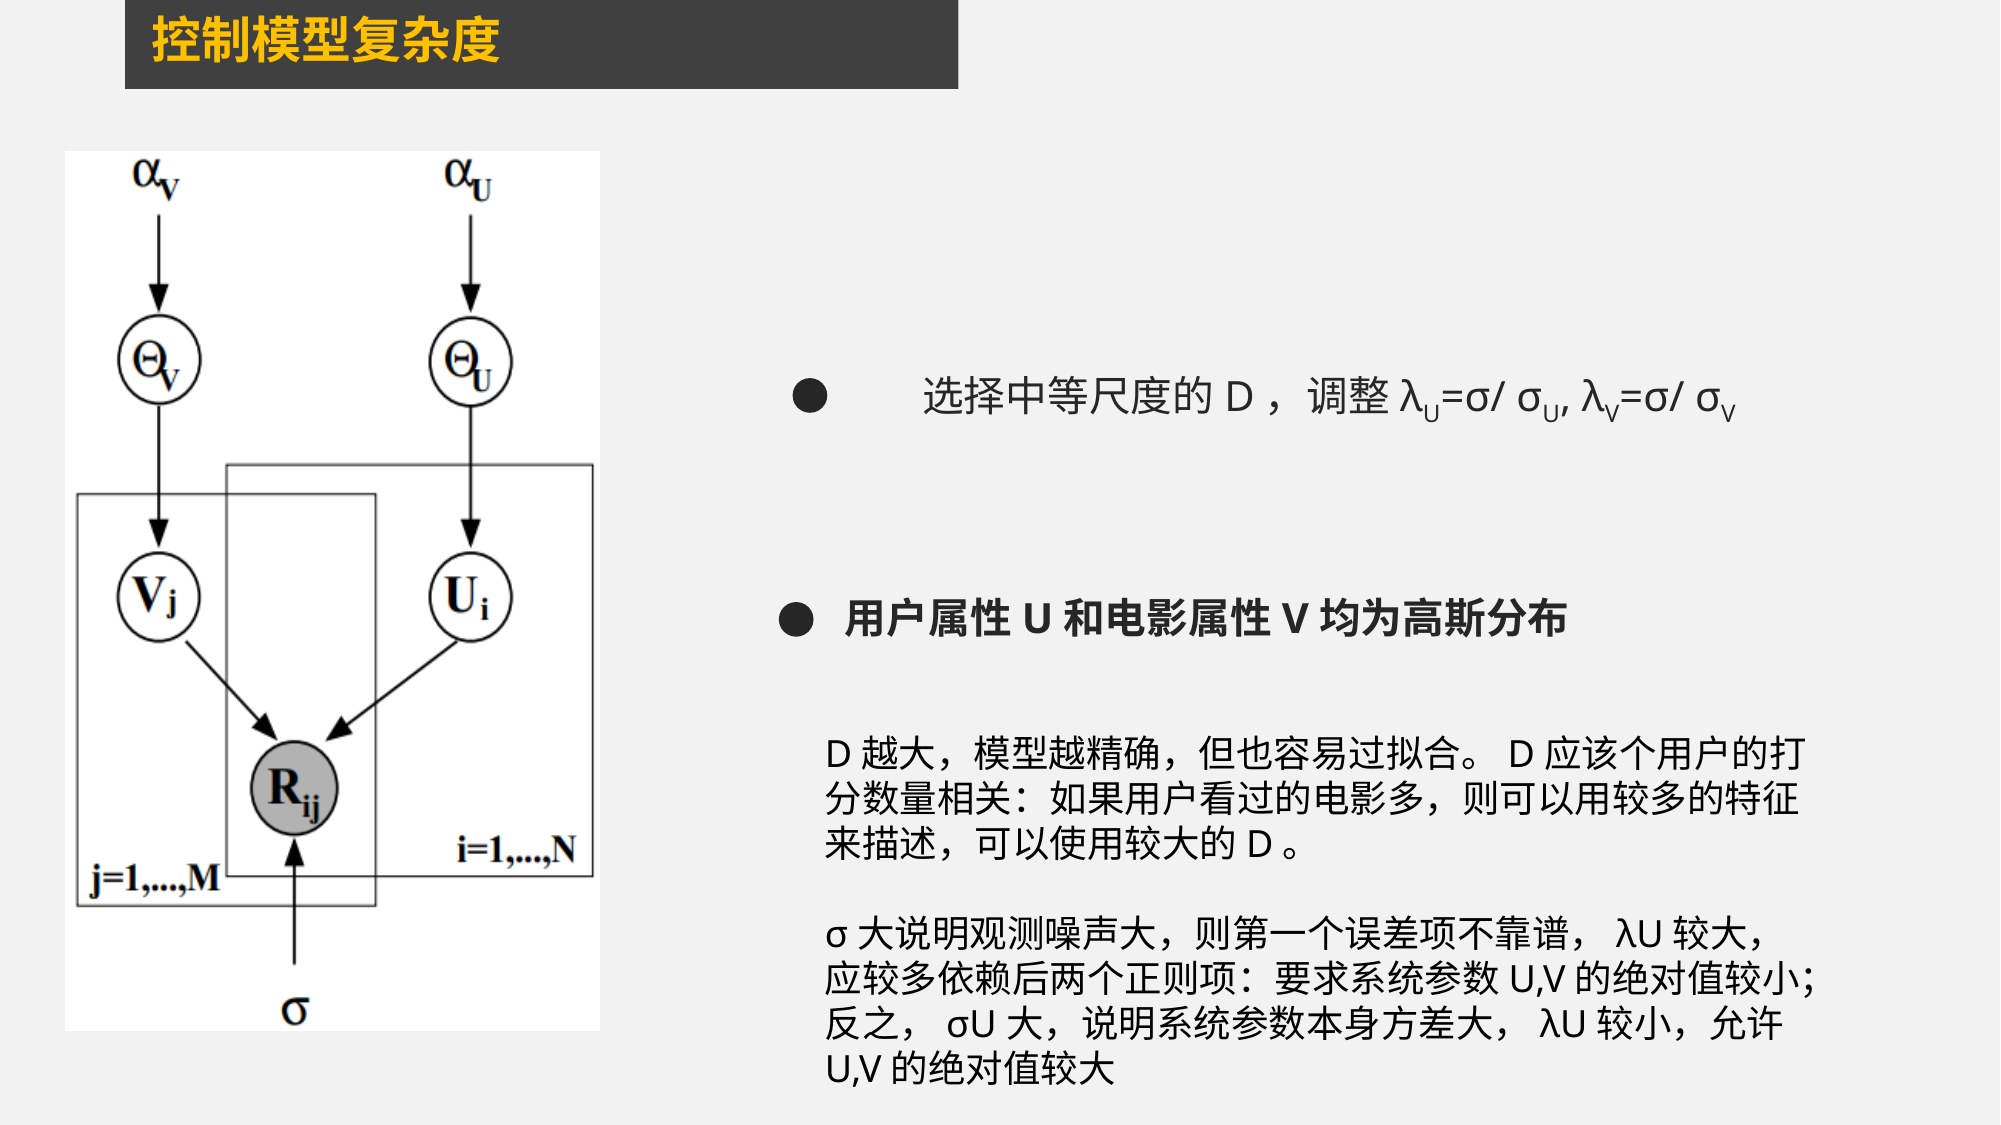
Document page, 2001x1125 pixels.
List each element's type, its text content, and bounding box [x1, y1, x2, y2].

text_box 用户属性U和电影属性V均为高斯分布 [830, 584, 1585, 650]
text_box 选择中等尺度的D，调整λU=σ/ σU, λV=σ/ σV [866, 362, 1791, 435]
text_box D越大，模型越精确，但也容易过拟合。D应该个用户的打分数量相关：如果用户看过的电影多，则可以用较多的特征来描述，可以使用较大的D。 σ大说明观测噪声大，则第一个误差项不靠谱，λU较大，应较多依赖后两个正则项：要求系统参数U,V的绝对值较小；反之，σU大，说明系统参数本身方差大，λU较小，允许U,V的绝对值较大 [810, 722, 1838, 1125]
list 控制模型复杂度 [136, 8, 1125, 85]
text_box [777, 600, 815, 638]
picture [64, 151, 600, 1032]
text_box [791, 377, 829, 414]
